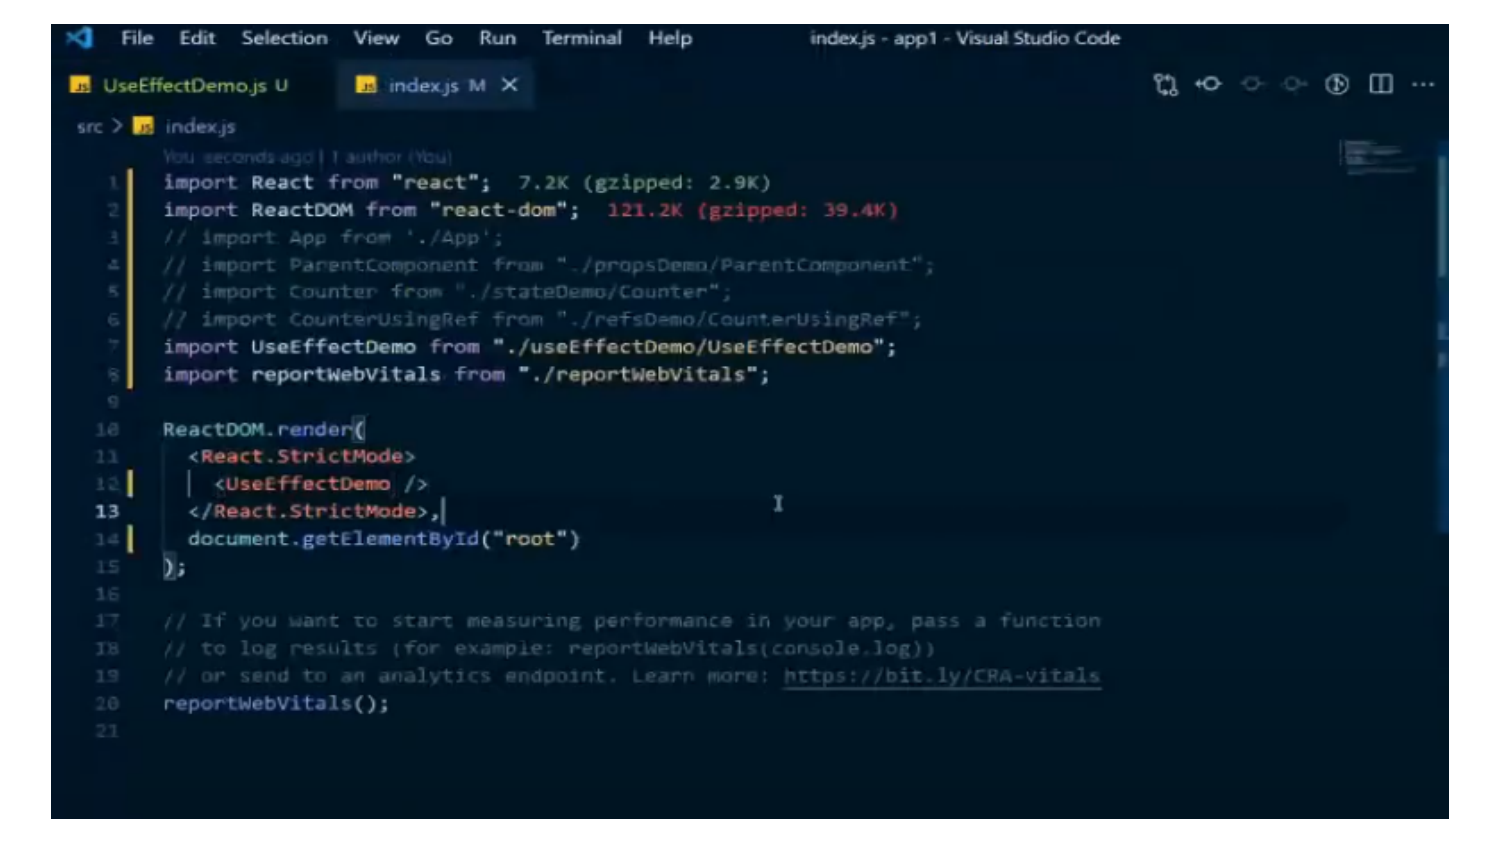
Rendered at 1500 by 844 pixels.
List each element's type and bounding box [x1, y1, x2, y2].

picture [50, 24, 1450, 819]
